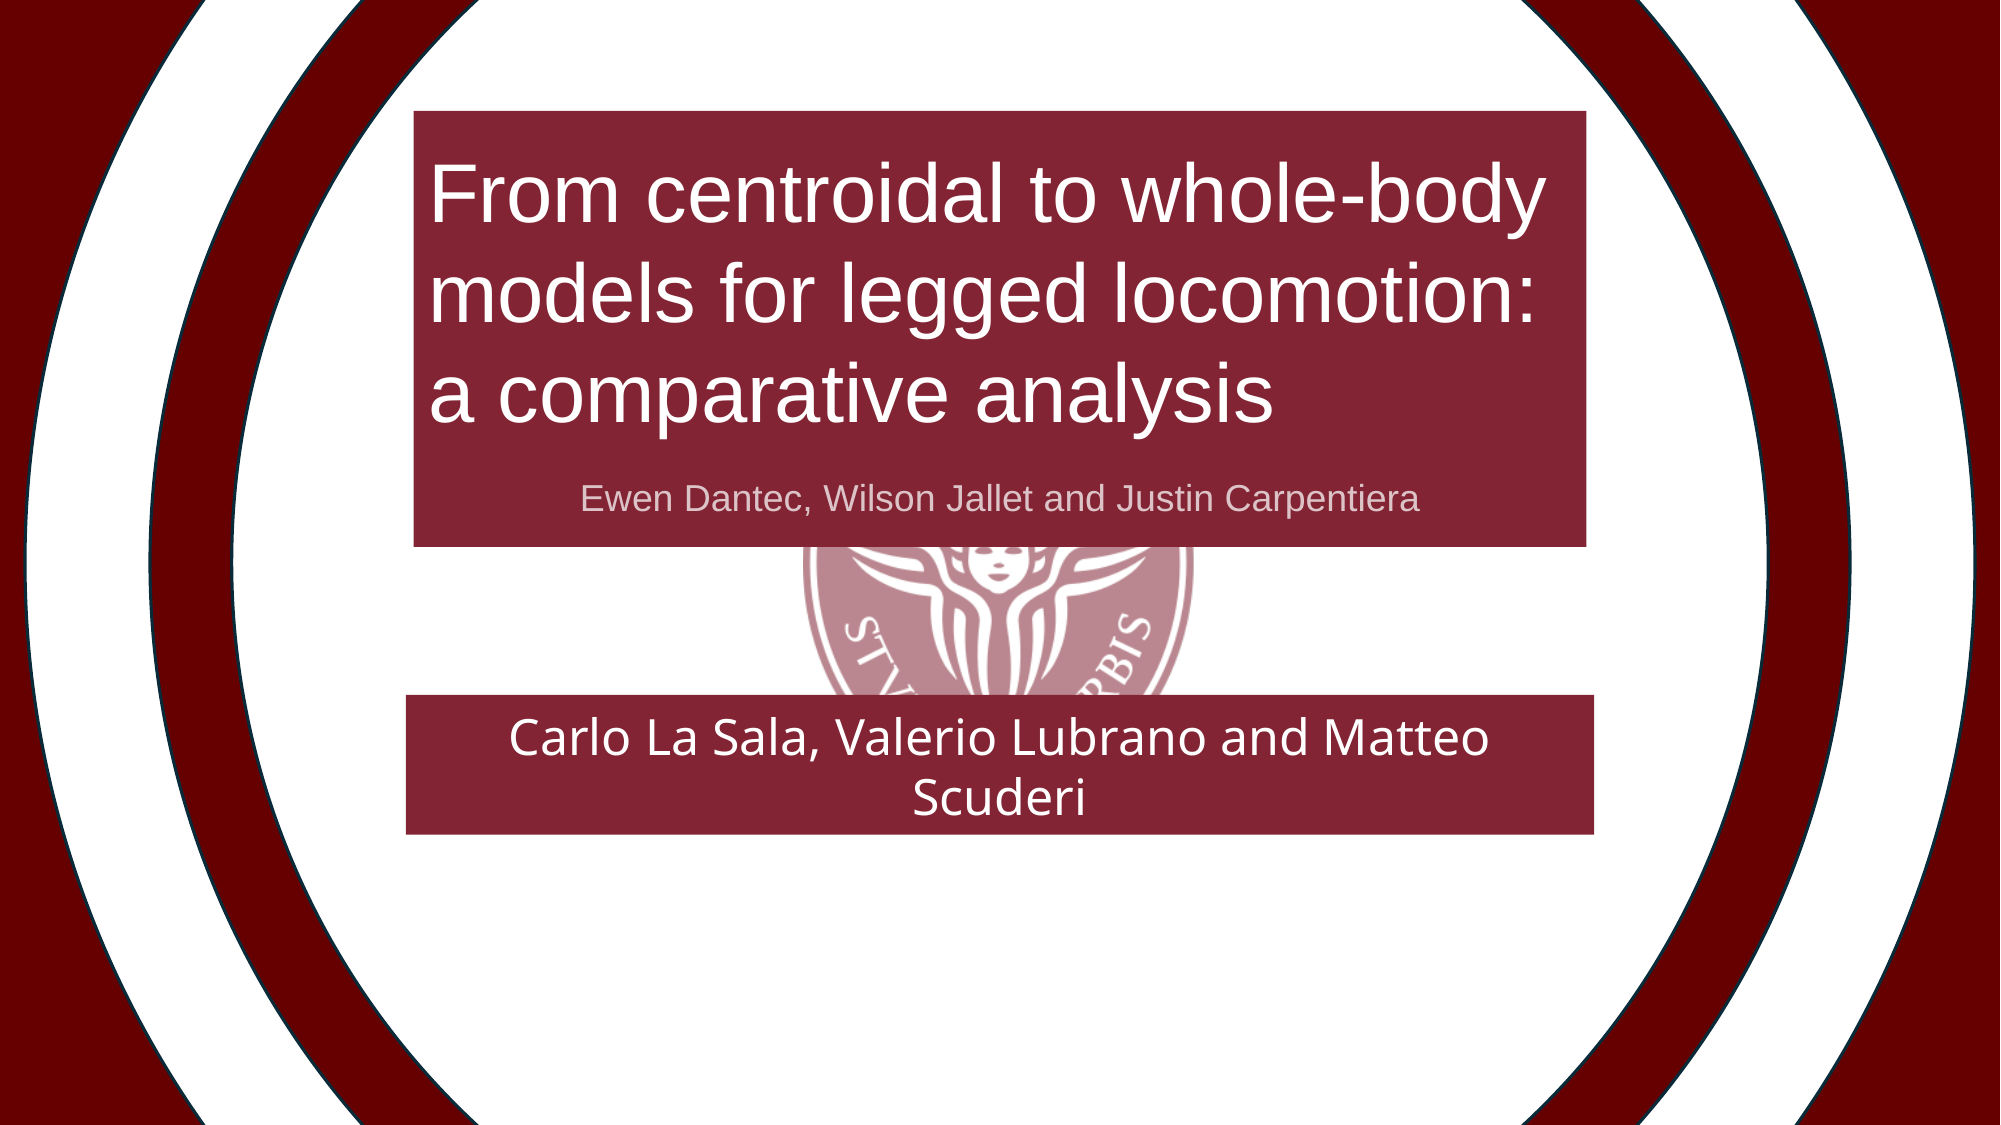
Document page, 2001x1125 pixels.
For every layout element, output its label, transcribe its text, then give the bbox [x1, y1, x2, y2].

text_box From centroidal to whole-body models for legged locomotion: a comparative analysis Ewen Dantec, Wilson Jallet and Justin Carpentiera [412, 109, 1588, 548]
text_box [148, 0, 479, 1125]
picture [803, 328, 1197, 797]
text_box [1521, 0, 1852, 1125]
text_box Carlo La Sala, Valerio Lubrano and Matteo Scuderi [404, 693, 1596, 836]
text_box [0, 0, 206, 1125]
text_box [1794, 0, 2000, 1125]
